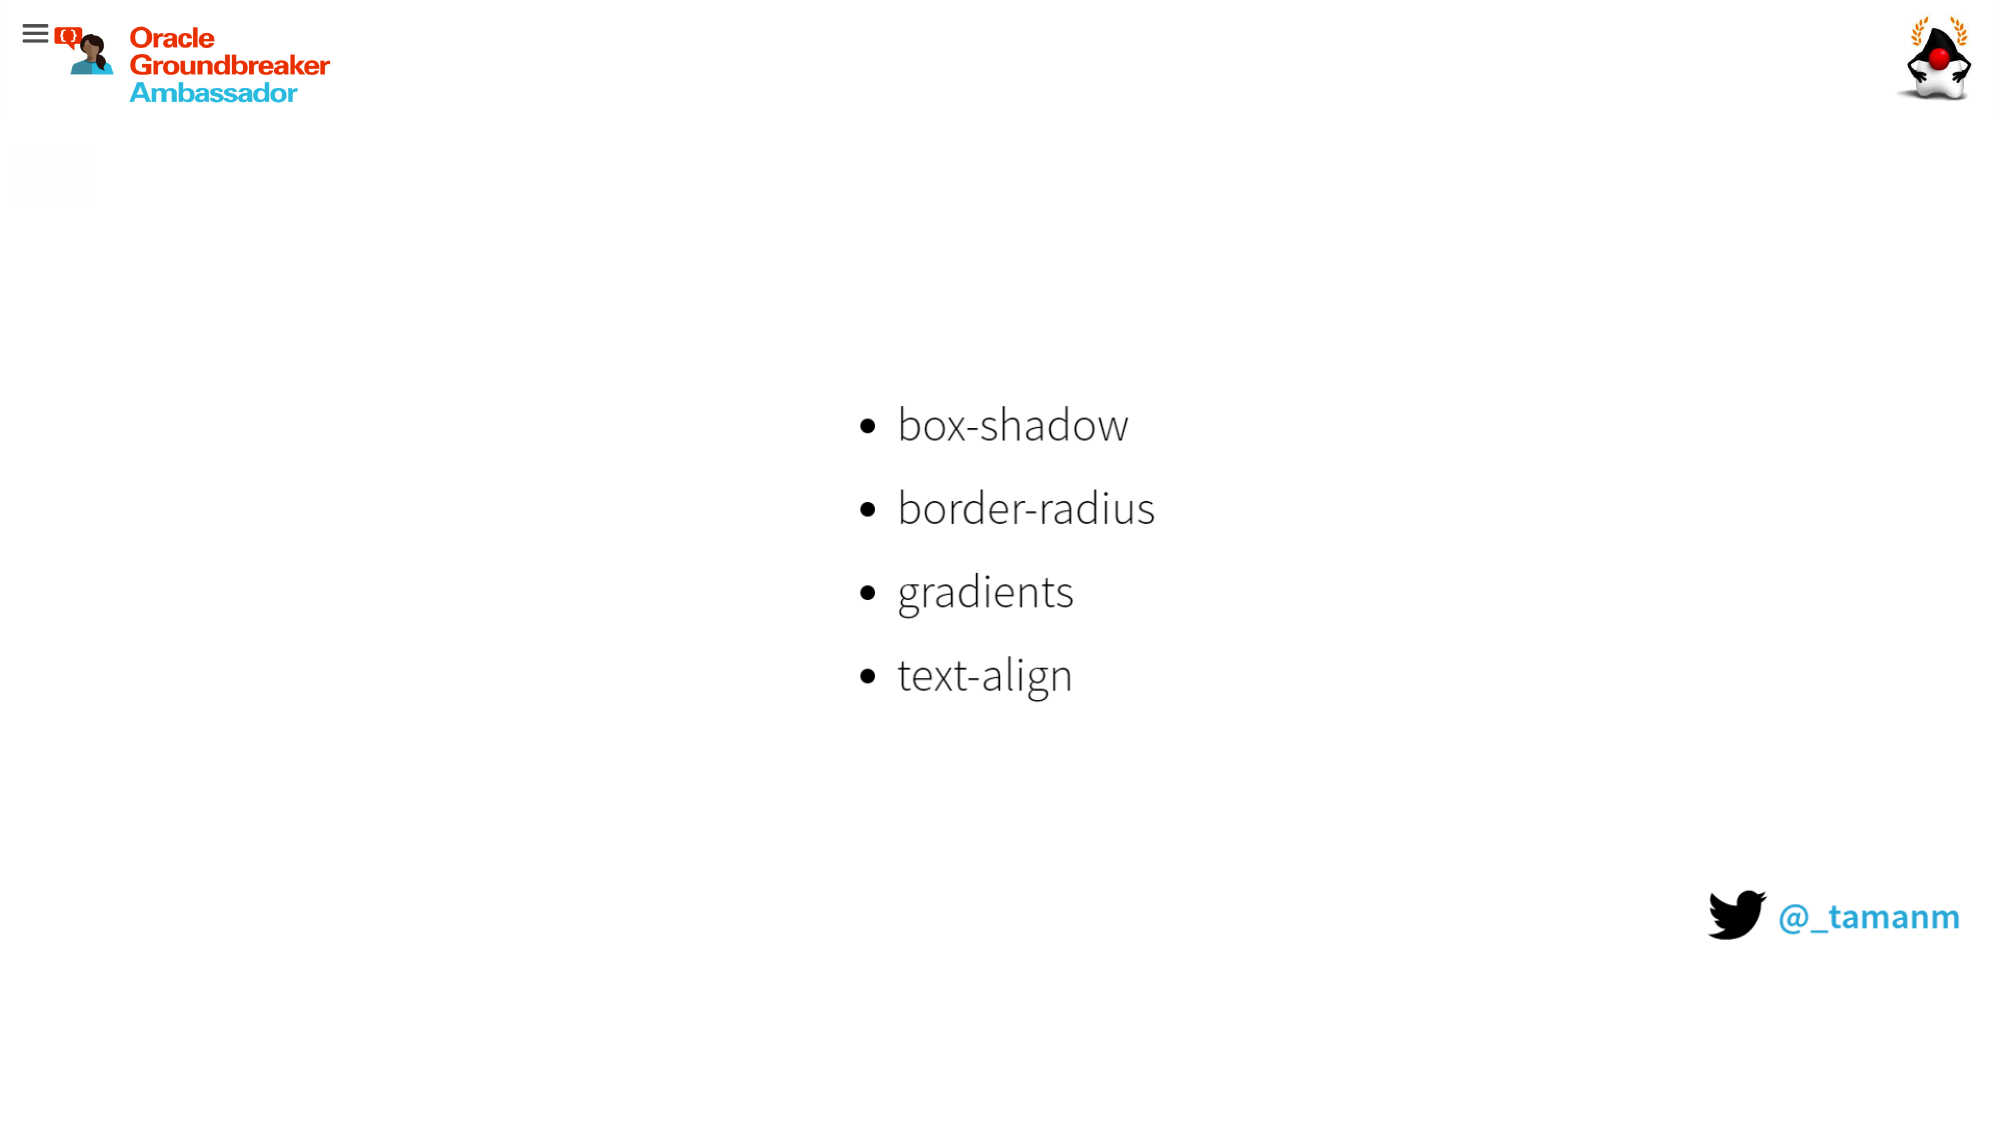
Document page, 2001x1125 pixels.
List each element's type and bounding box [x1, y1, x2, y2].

picture [0, 131, 2000, 994]
picture [0, 0, 2000, 114]
